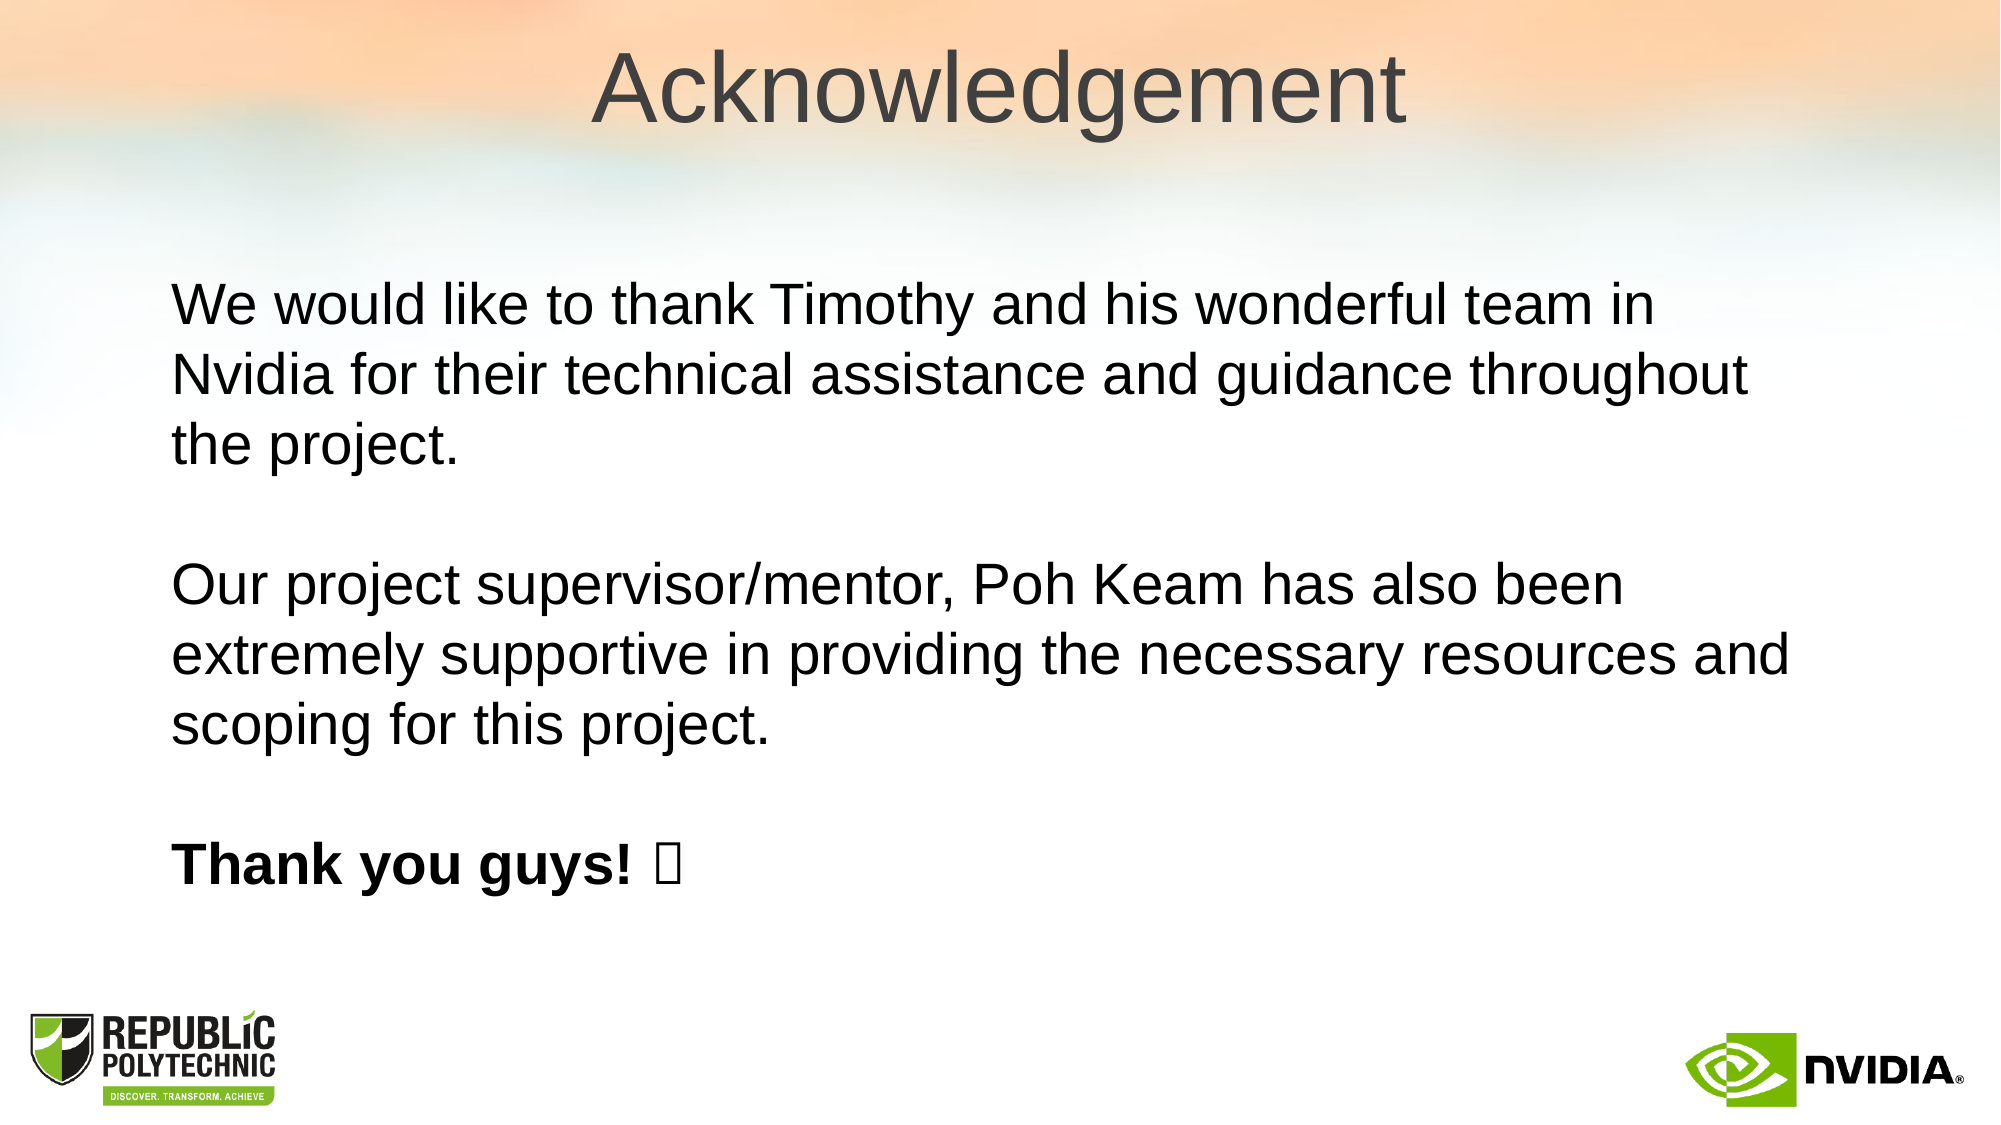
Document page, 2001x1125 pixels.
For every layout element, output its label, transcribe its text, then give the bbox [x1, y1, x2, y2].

picture [0, 0, 2001, 1125]
text_box We would like to thank Timothy and his wonderful team in Nvidia for their technical assistance and guidance throughout the project. Our project supervisor/mentor, Poh Keam has also been extremely supportive in providing the necessary resources and scoping for this project. Thank you guys!  [156, 259, 1843, 1014]
list Acknowledgement [0, 26, 2000, 153]
